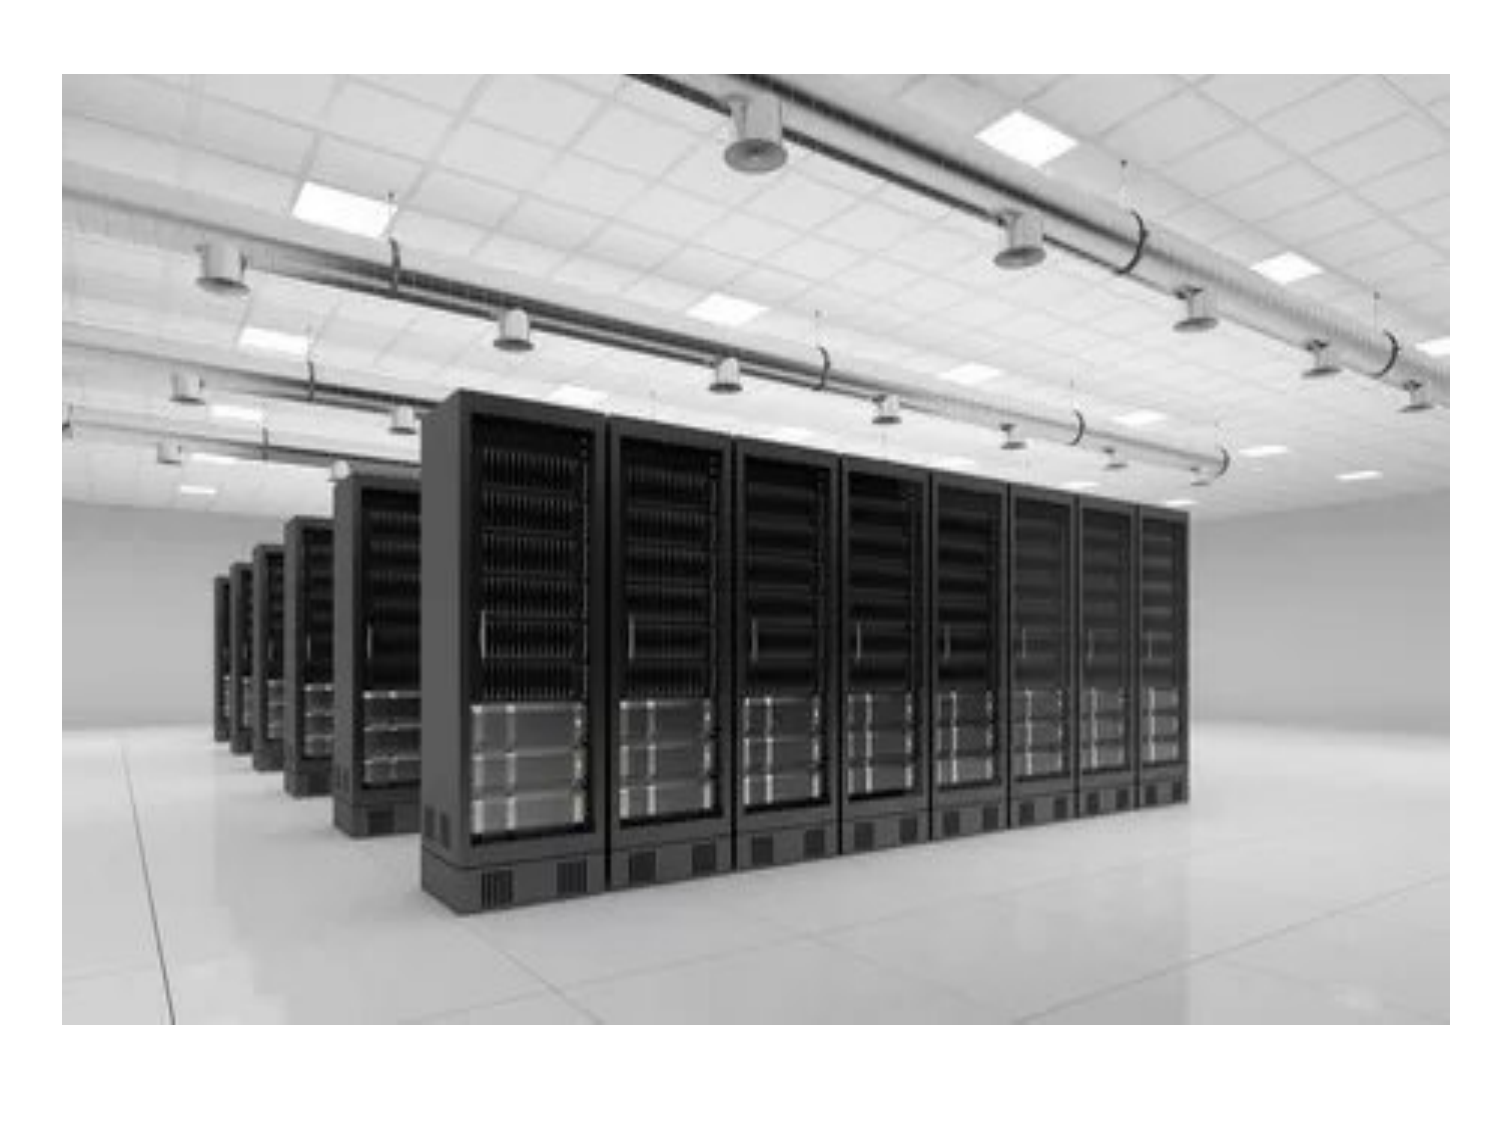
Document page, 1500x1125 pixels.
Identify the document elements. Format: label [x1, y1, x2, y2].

picture [62, 74, 1450, 1025]
